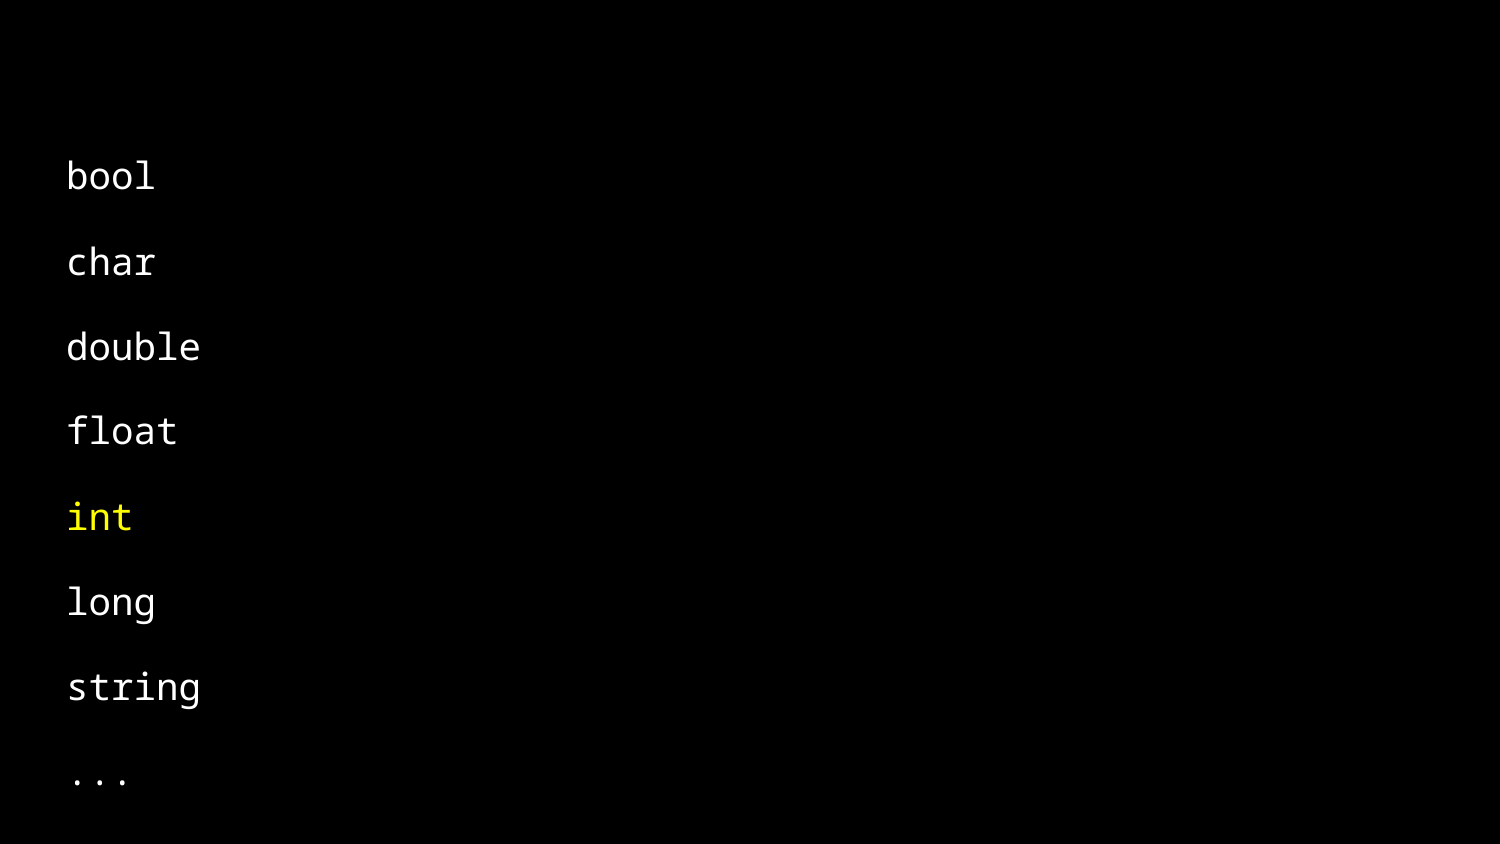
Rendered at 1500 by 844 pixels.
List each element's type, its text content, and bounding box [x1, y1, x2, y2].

list bool char double float int long string ... [51, 189, 1449, 750]
